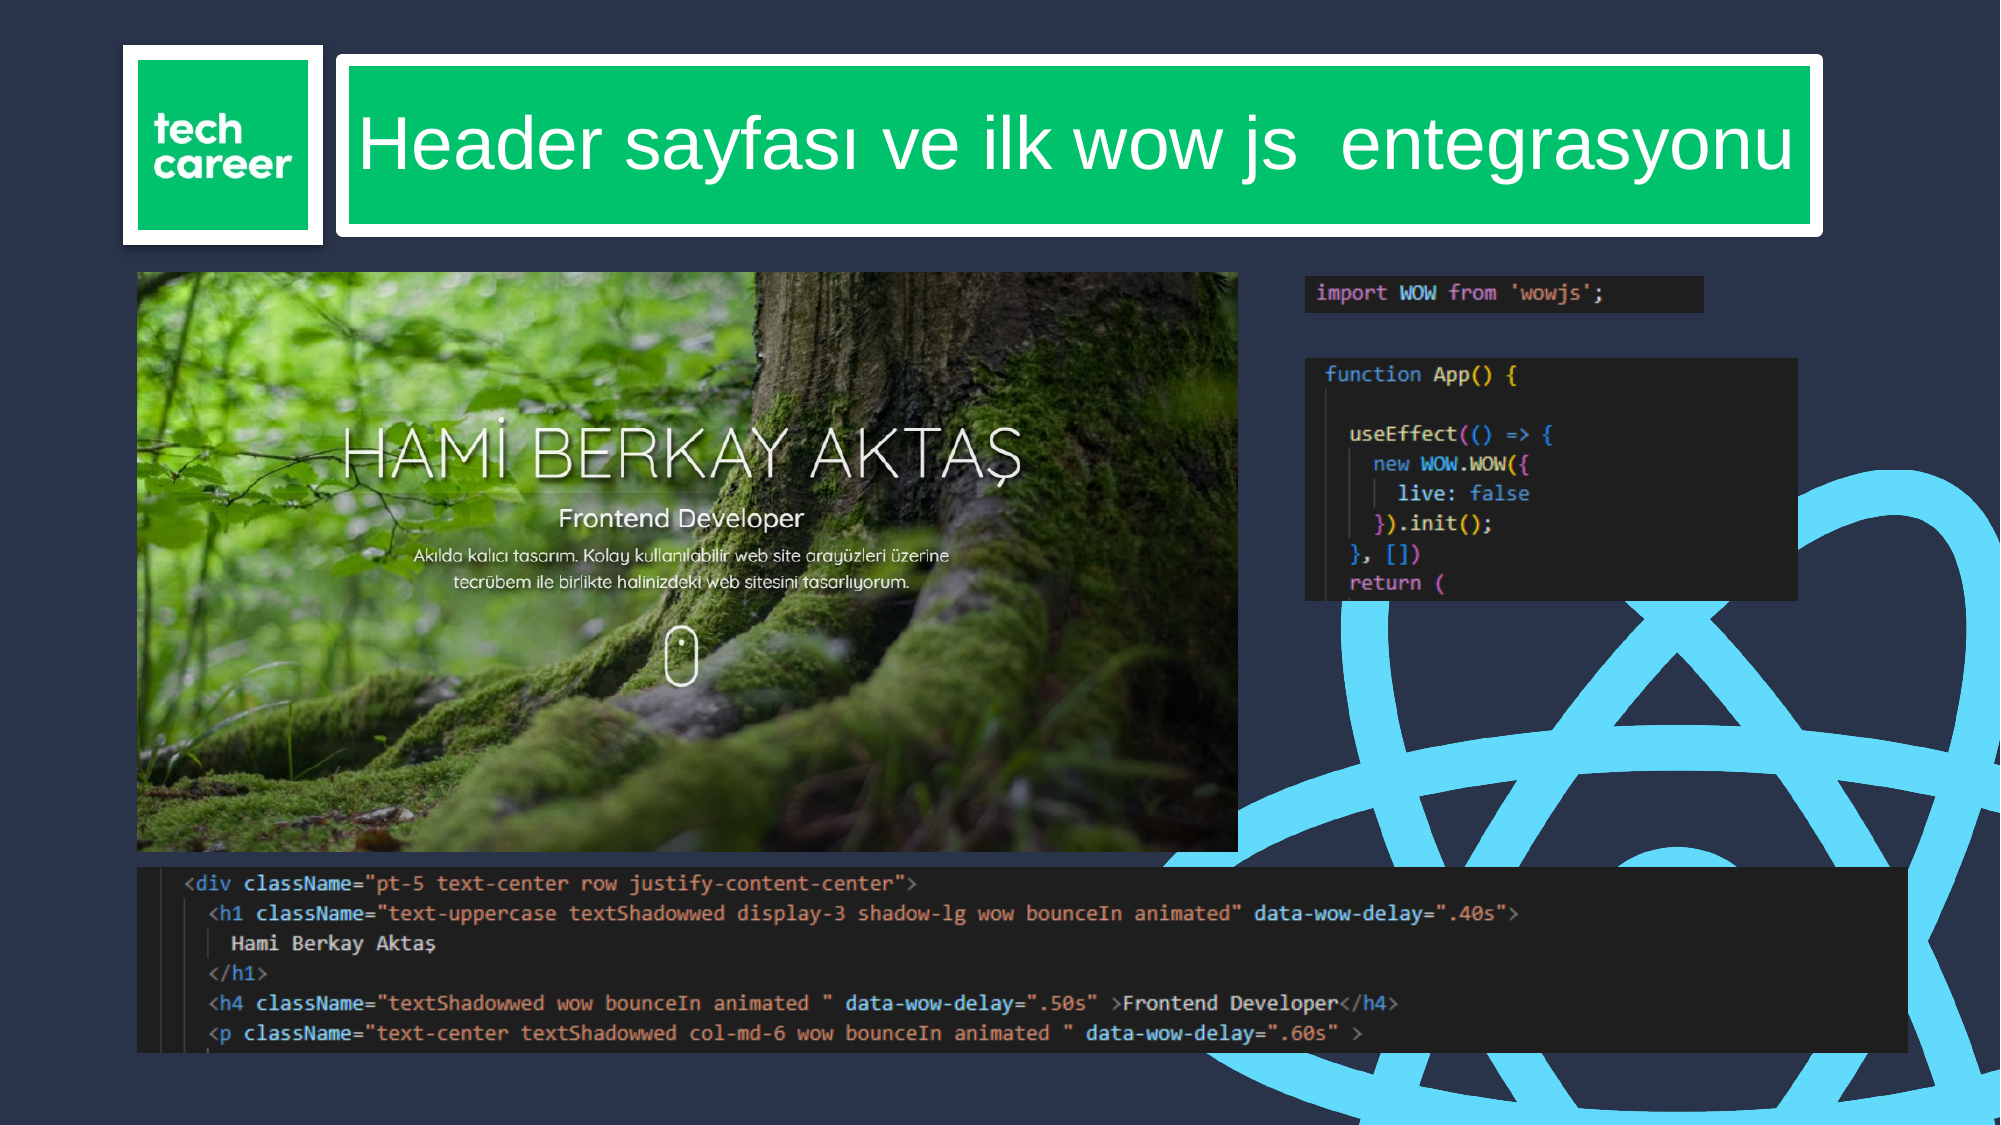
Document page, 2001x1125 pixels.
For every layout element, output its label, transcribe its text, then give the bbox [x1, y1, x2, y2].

picture [137, 272, 2000, 1125]
title Header sayfası ve ilk wow js entegrasyonu [342, 59, 1817, 231]
picture [137, 59, 309, 231]
picture [1305, 276, 1704, 313]
